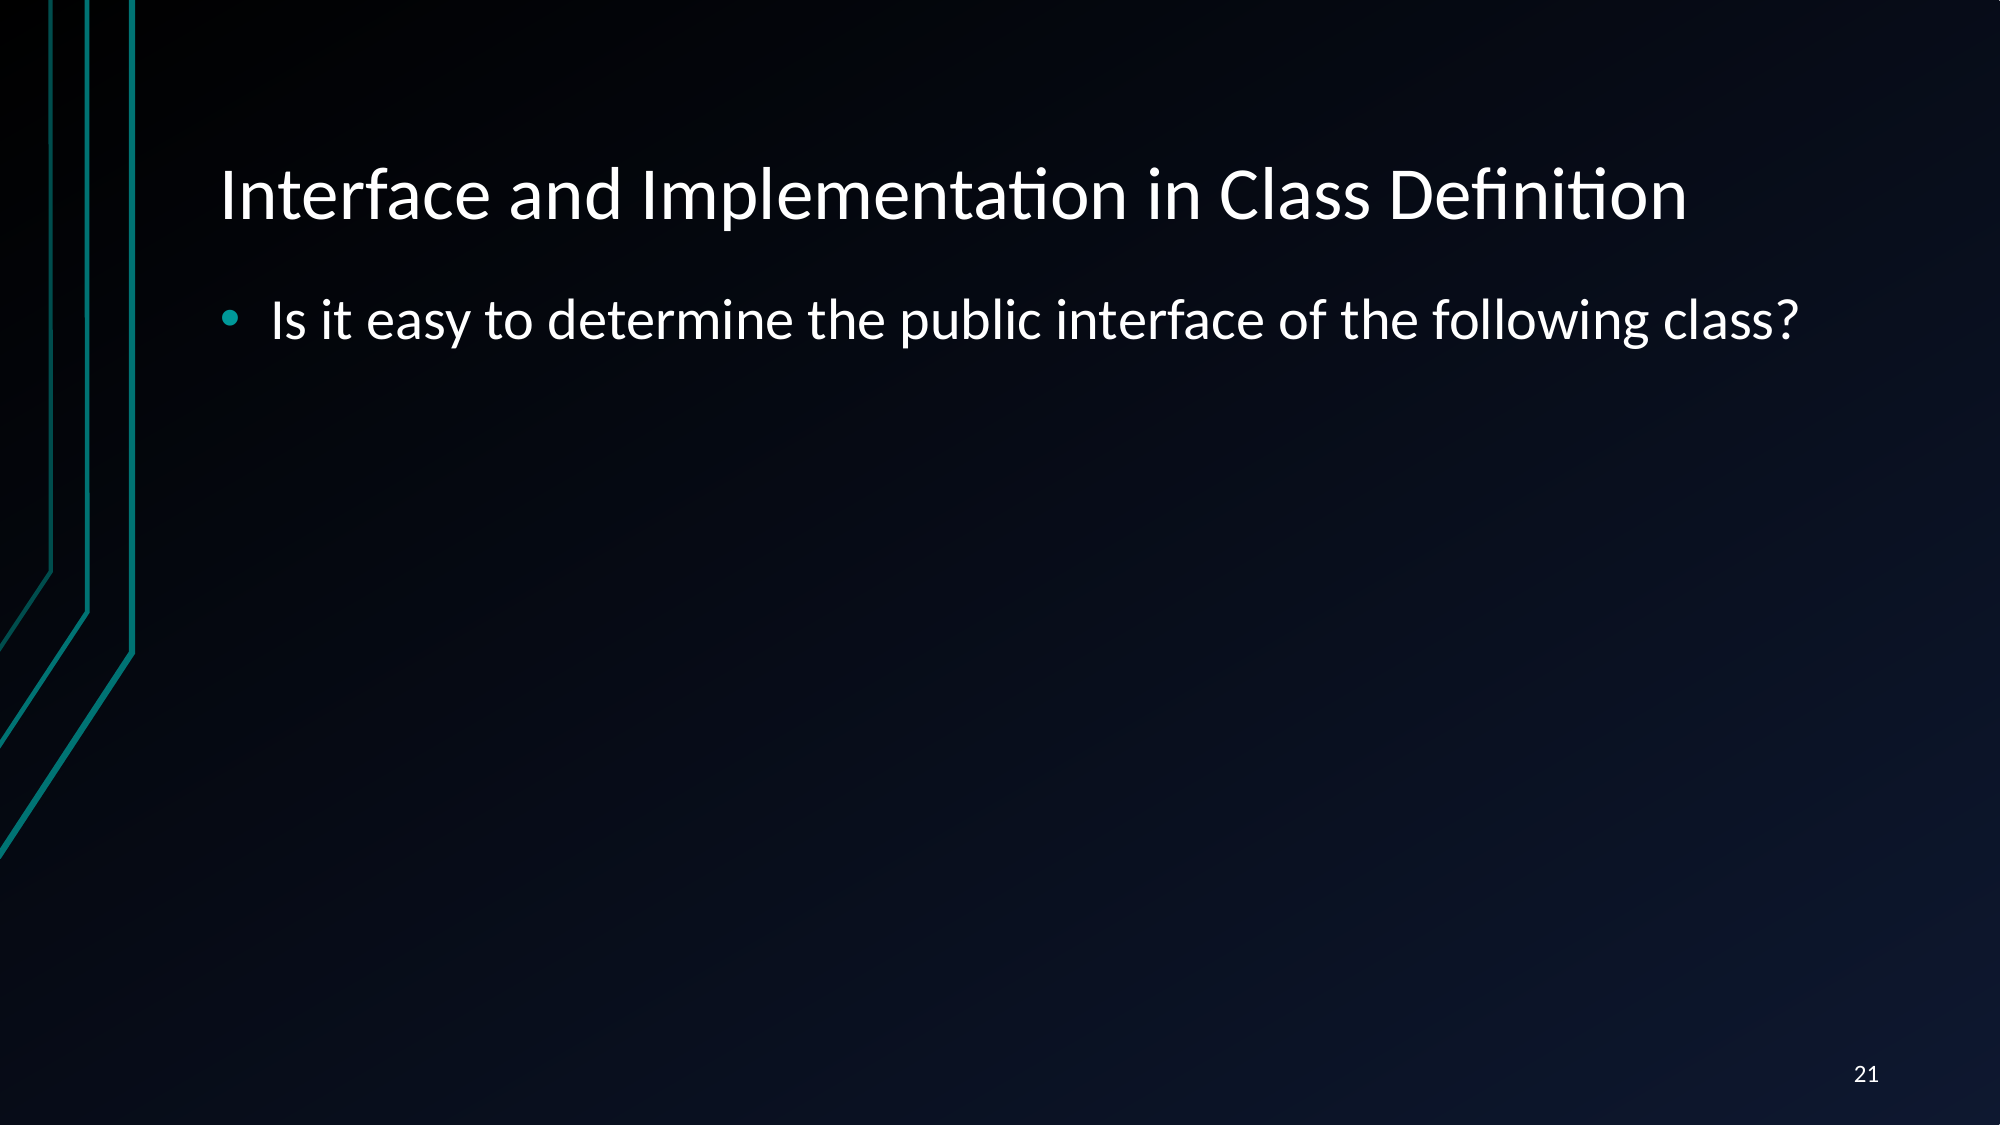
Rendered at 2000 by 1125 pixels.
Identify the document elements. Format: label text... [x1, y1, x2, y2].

slide_number 21 [1732, 1042, 1900, 1103]
title Interface and Implementation in Class Definition [199, 45, 1900, 246]
list Is it easy to determine the public interface of the following class? [199, 279, 1900, 1012]
